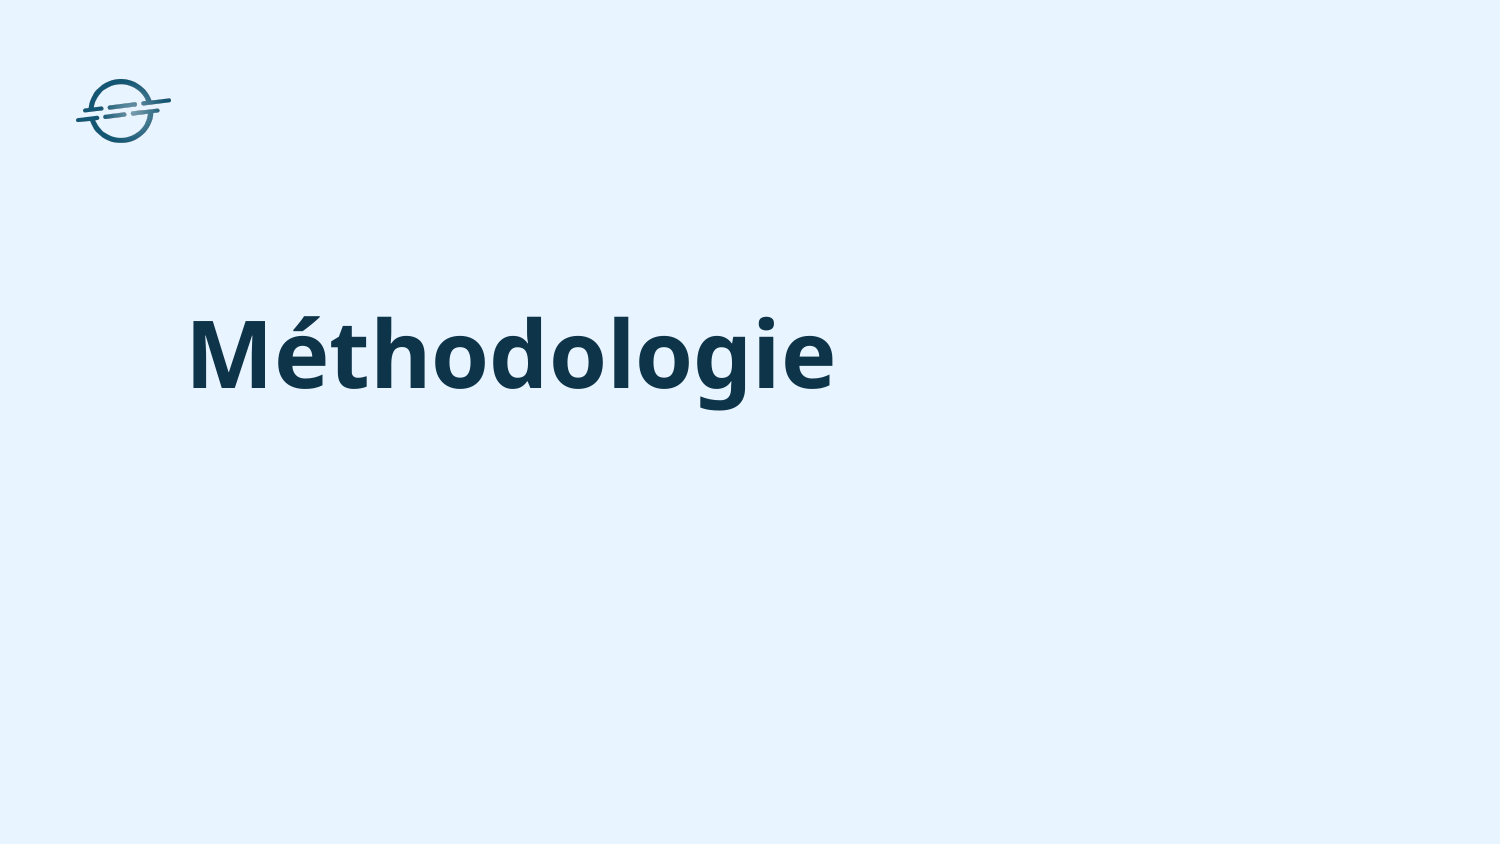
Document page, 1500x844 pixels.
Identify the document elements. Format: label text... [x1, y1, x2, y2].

title Méthodologie [170, 279, 1043, 509]
picture [75, 78, 171, 143]
